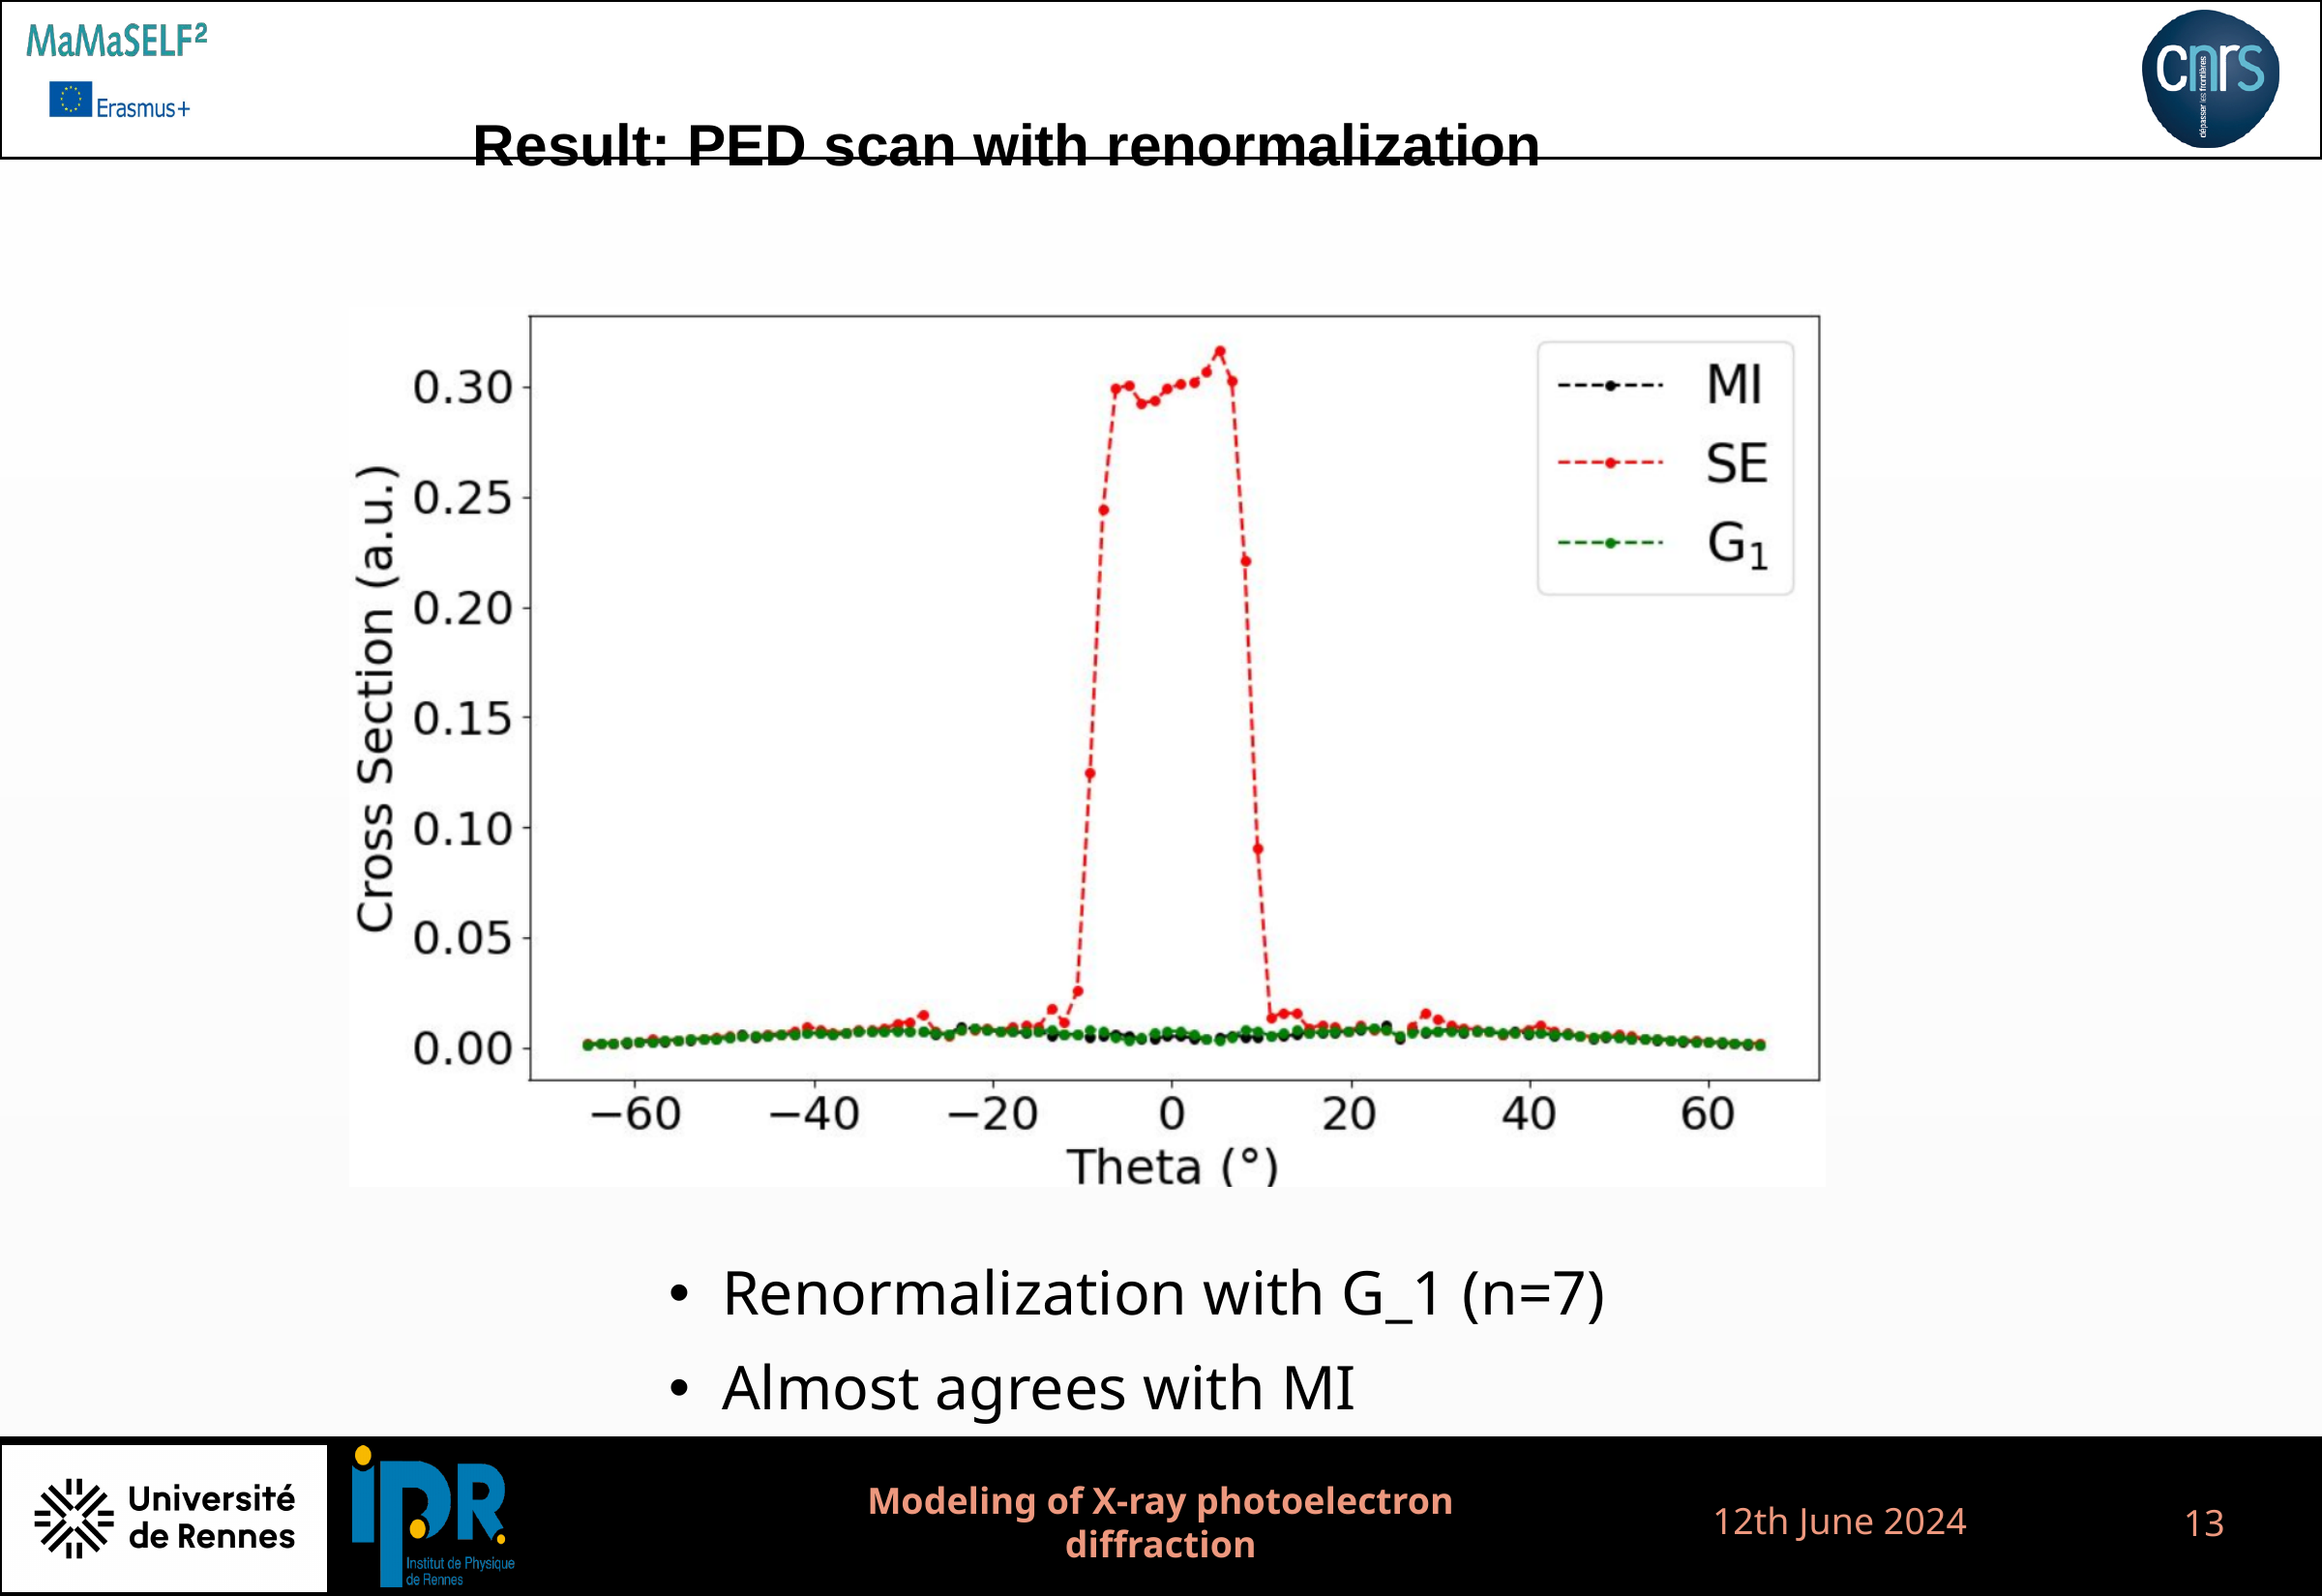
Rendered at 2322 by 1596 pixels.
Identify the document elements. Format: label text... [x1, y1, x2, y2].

picture [2142, 10, 2279, 148]
picture [2, 1445, 327, 1592]
picture [352, 1445, 515, 1592]
text_box Result: PED scan with renormalization [452, 80, 1903, 217]
picture [24, 13, 211, 127]
picture [348, 306, 1827, 1187]
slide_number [1798, 1477, 2017, 1563]
slide_number 13 [2162, 1482, 2240, 1568]
list Renormalization with G_1 (n=7) Almost agrees with MI [654, 1256, 1798, 1596]
